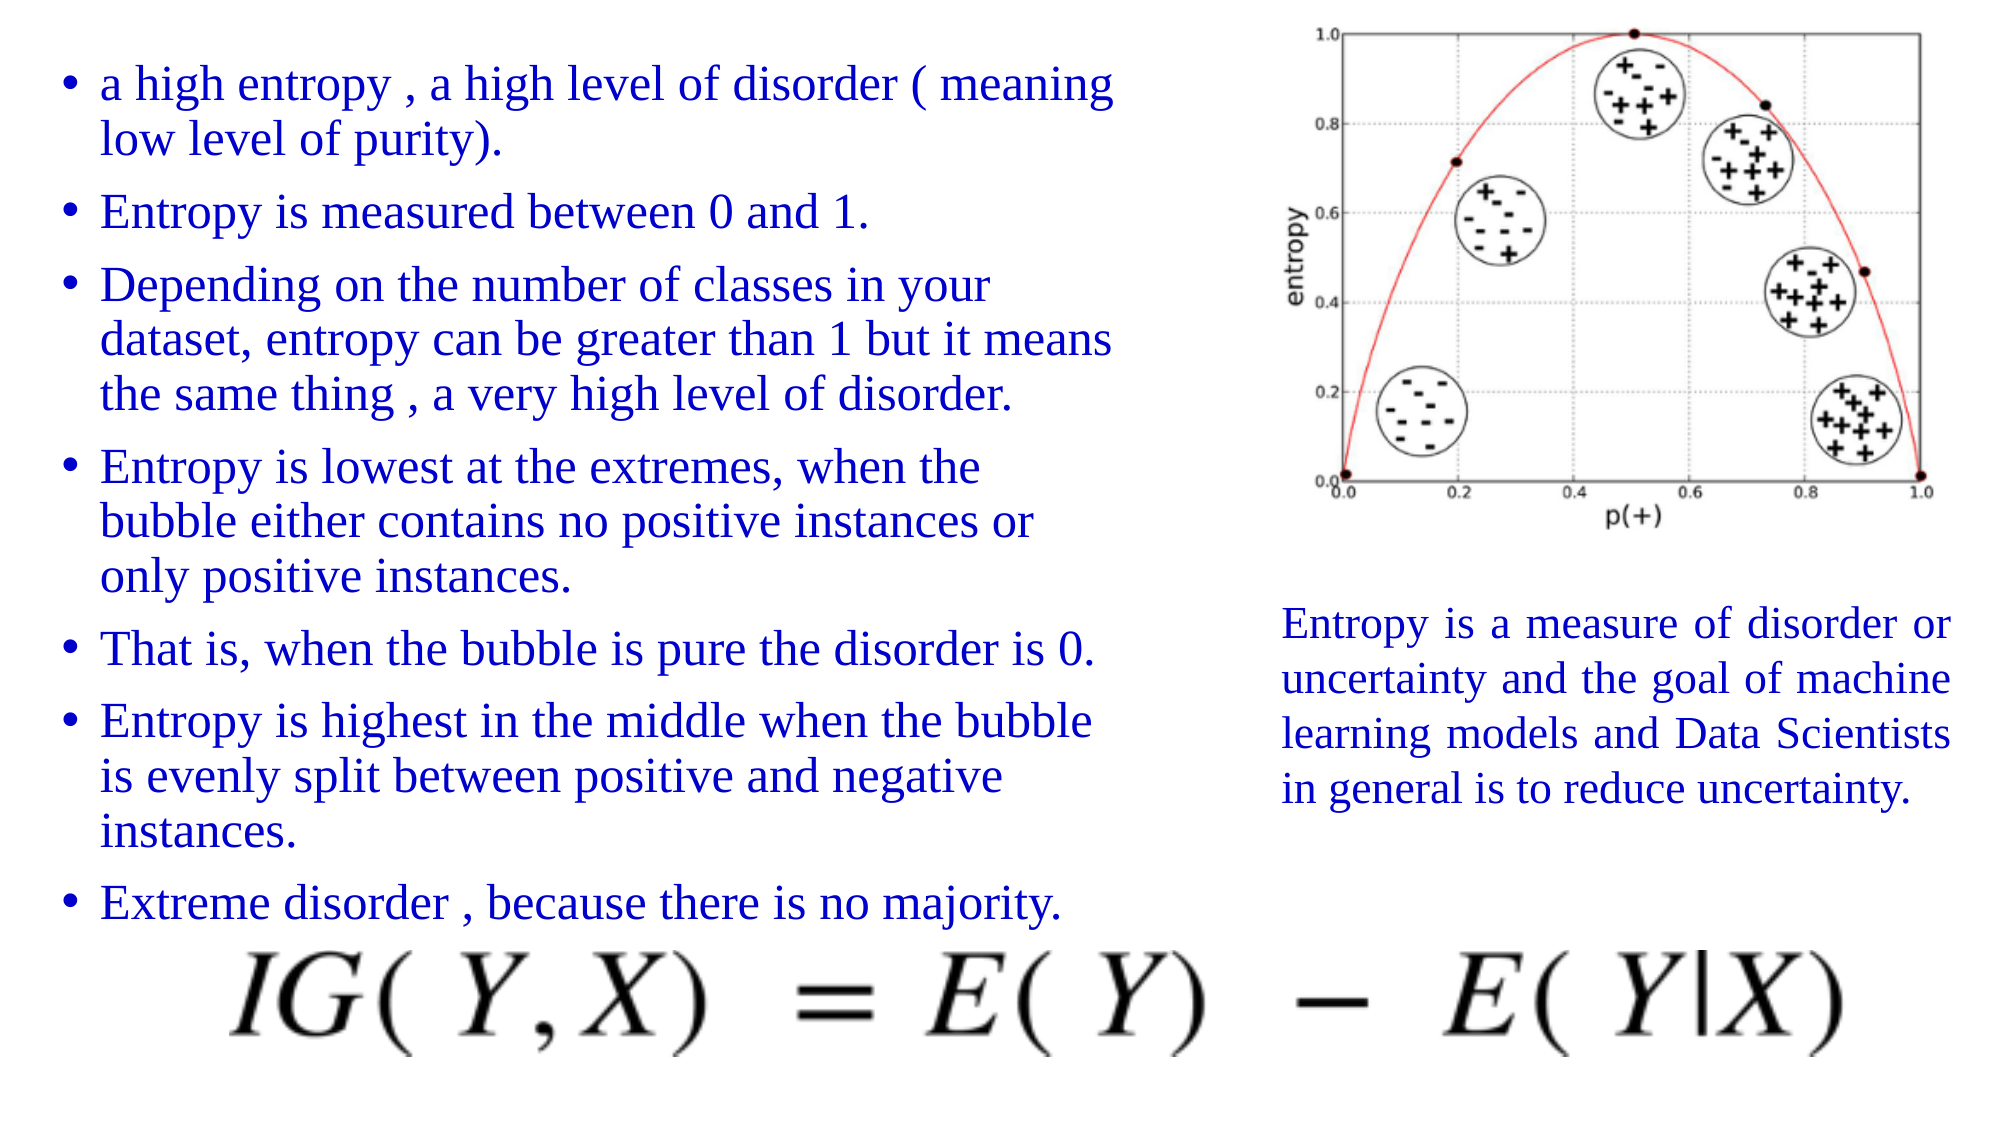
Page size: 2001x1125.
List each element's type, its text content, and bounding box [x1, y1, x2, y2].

list a high entropy , a high level of disorder ( meaning low level of purity). Entropy is measured between 0 and 1. Depending on the number of classes in your dataset, entropy can be greater than 1 but it means the same thing , a very high level of disorder. Entropy is lowest at the extremes, when the bubble either contains no positive instances or only positive instances. That is, when the bubble is pure the disorder is 0. Entropy is highest in the middle when the bubble is evenly split between positive and negative instances. Extreme disorder , because there is no majority. [46, 49, 1138, 951]
text_box Entropy is a measure of disorder or uncertainty and the goal of machine learning models and Data Scientists in general is to reduce uncertainty. [1266, 585, 1967, 821]
picture [229, 950, 1884, 1057]
picture [1233, 16, 2000, 559]
